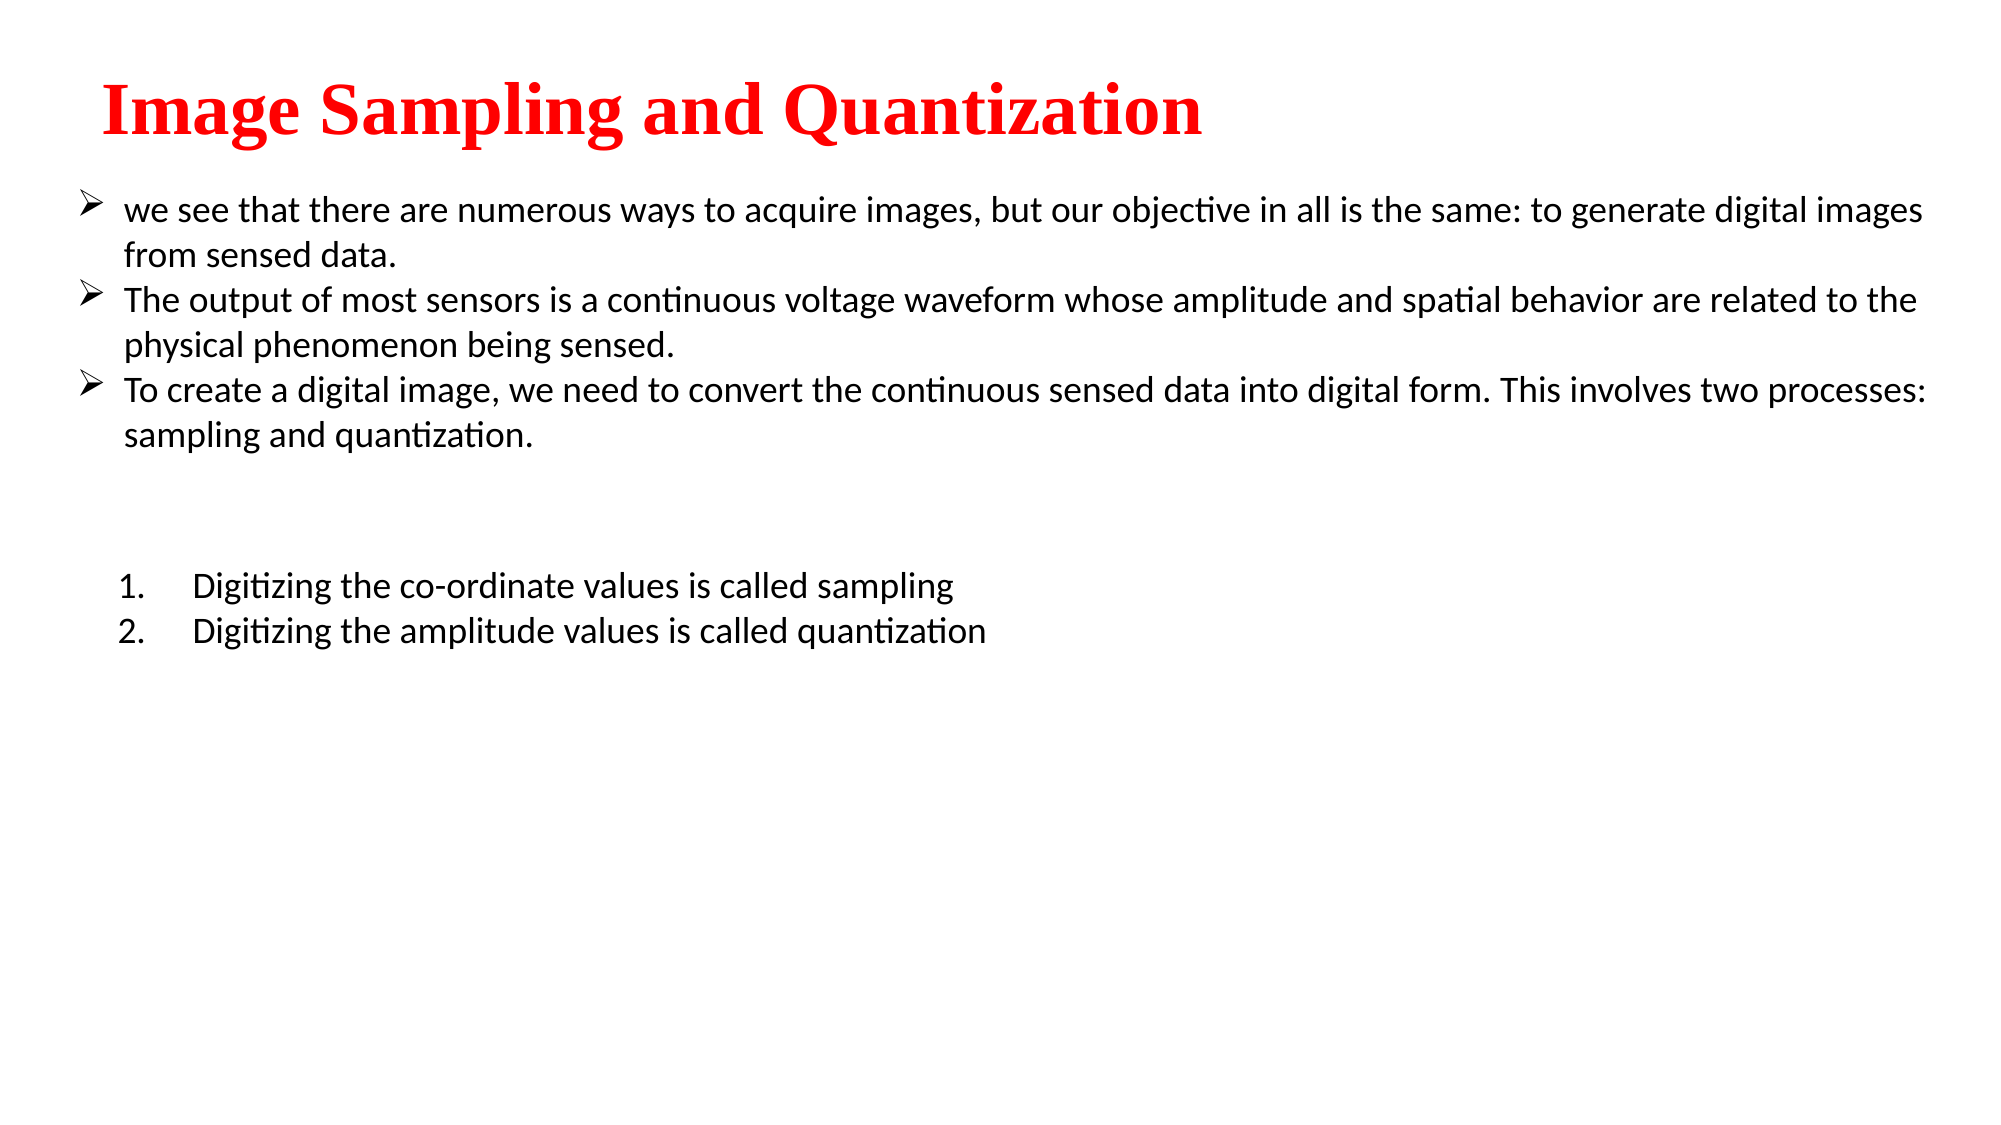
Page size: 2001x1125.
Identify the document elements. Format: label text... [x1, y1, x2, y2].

text_box we see that there are numerous ways to acquire images, but our objective in all is the same: to generate digital images from sensed data. The output of most sensors is a continuous voltage waveform whose amplitude and spatial behavior are related to the physical phenomenon being sensed. To create a digital image, we need to convert the continuous sensed data into digital form. This involves two processes: sampling and quantization. [62, 177, 1968, 463]
text_box Digitizing the co-ordinate values is called sampling Digitizing the amplitude values is called quantization [102, 553, 1888, 704]
text_box Image Sampling and Quantization [36, 52, 1269, 157]
